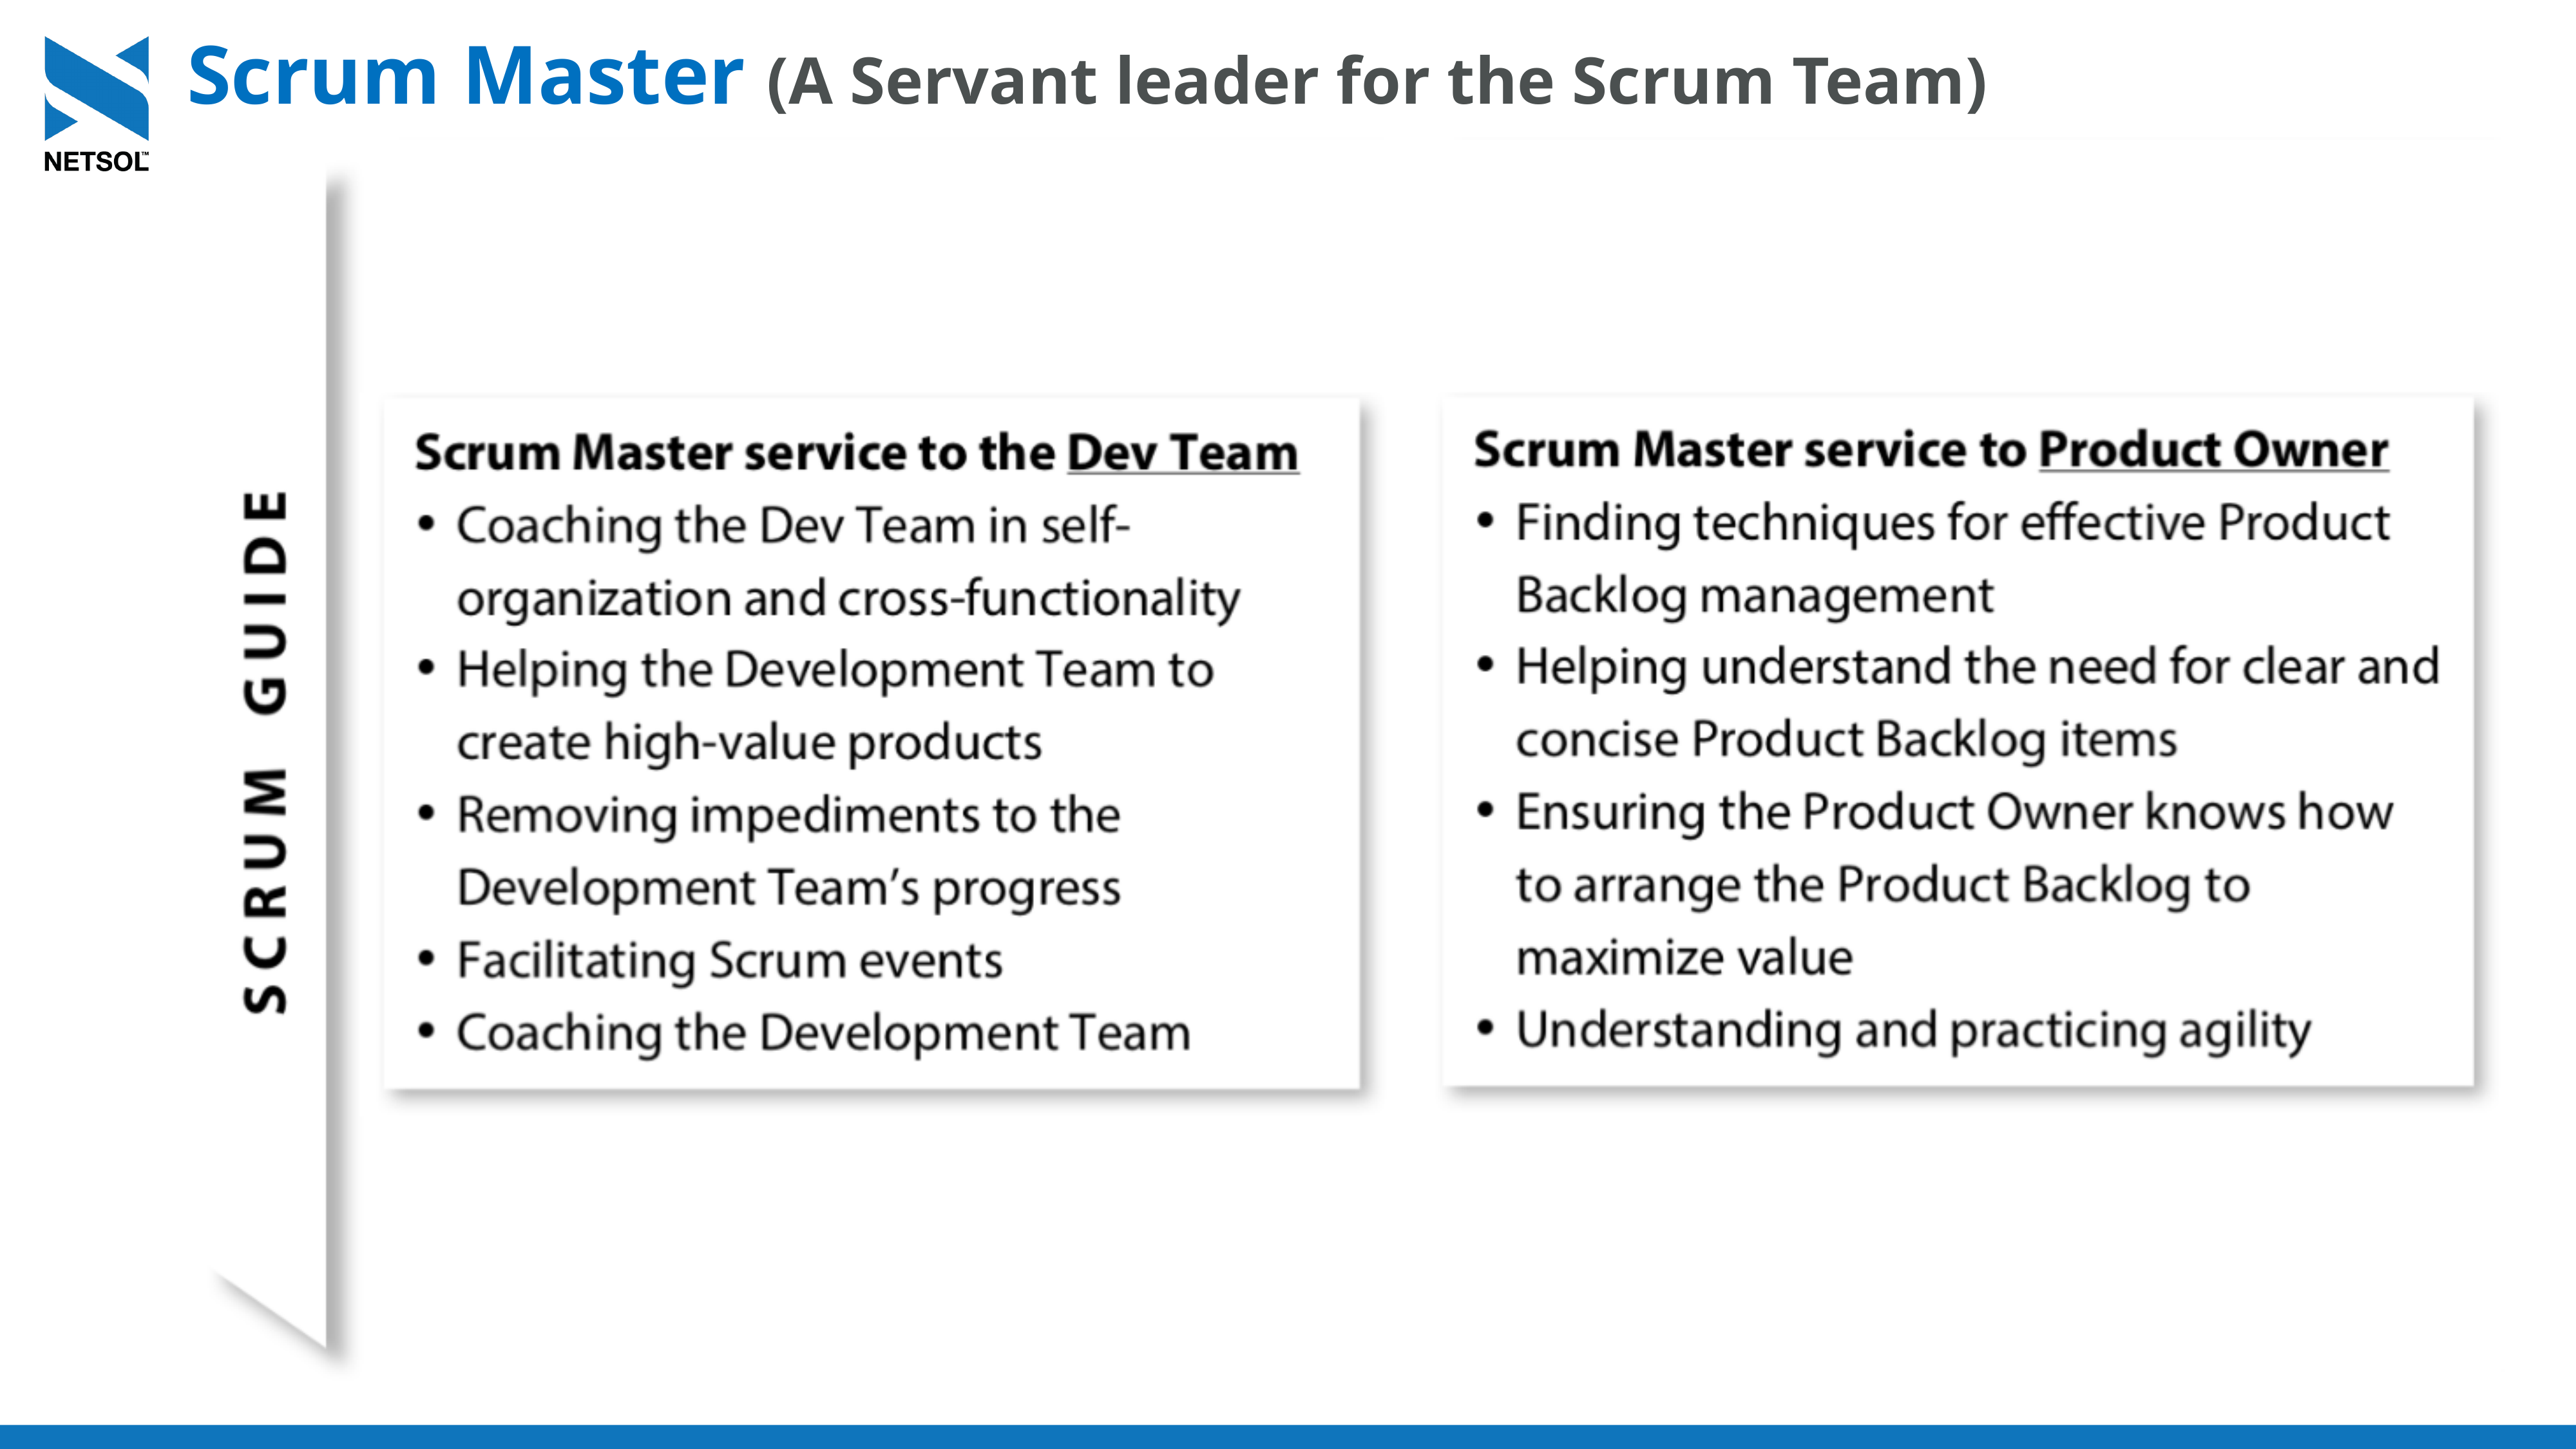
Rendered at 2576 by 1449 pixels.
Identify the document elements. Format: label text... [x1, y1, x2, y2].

picture [200, 137, 2537, 1383]
text_box Scrum Master (A Servant leader for the Scrum Team) [177, 4, 2399, 153]
picture [40, 32, 153, 176]
